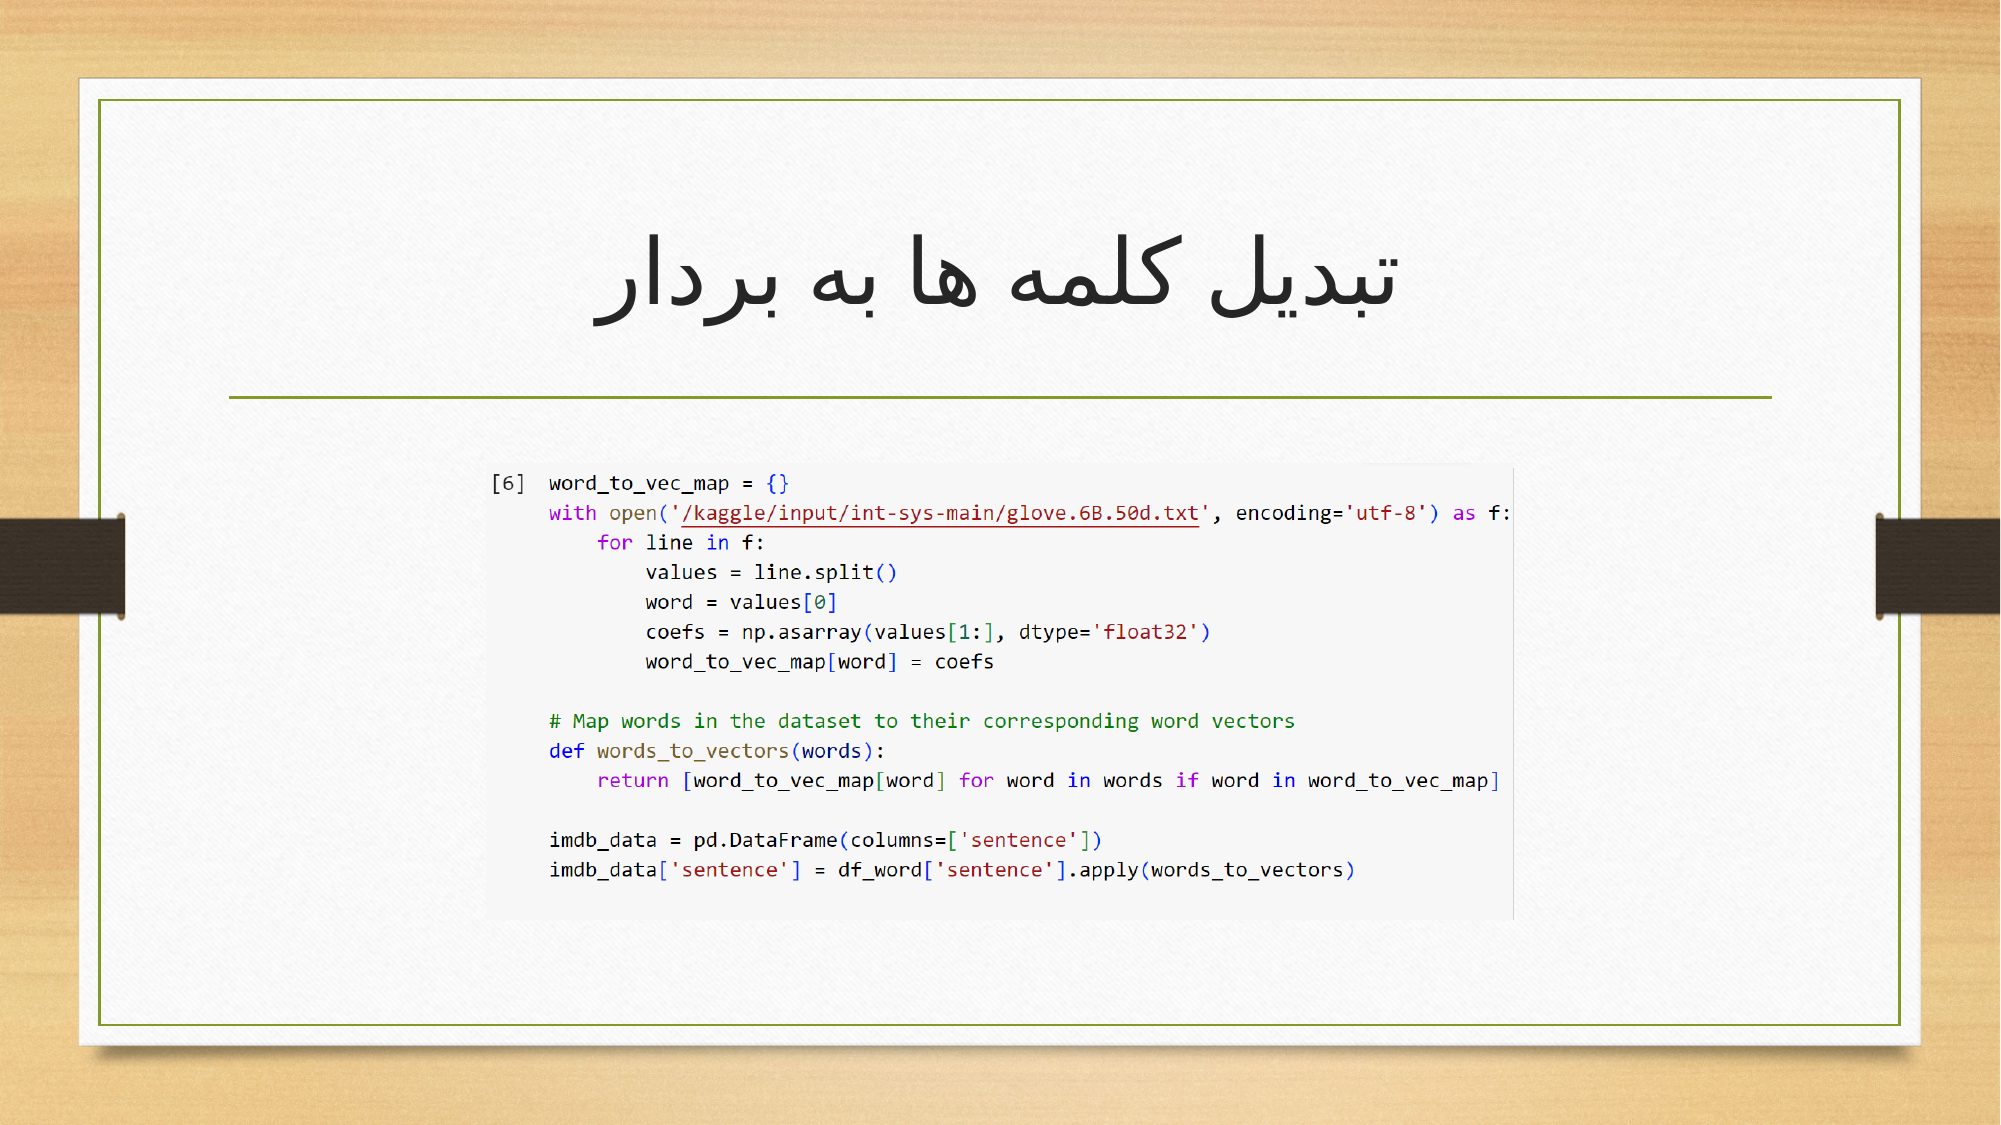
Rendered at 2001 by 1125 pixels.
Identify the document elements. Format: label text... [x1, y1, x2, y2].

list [486, 463, 1514, 920]
title تبدیل کلمه ها به بردار [212, 161, 1788, 375]
picture [0, 0, 2001, 1125]
